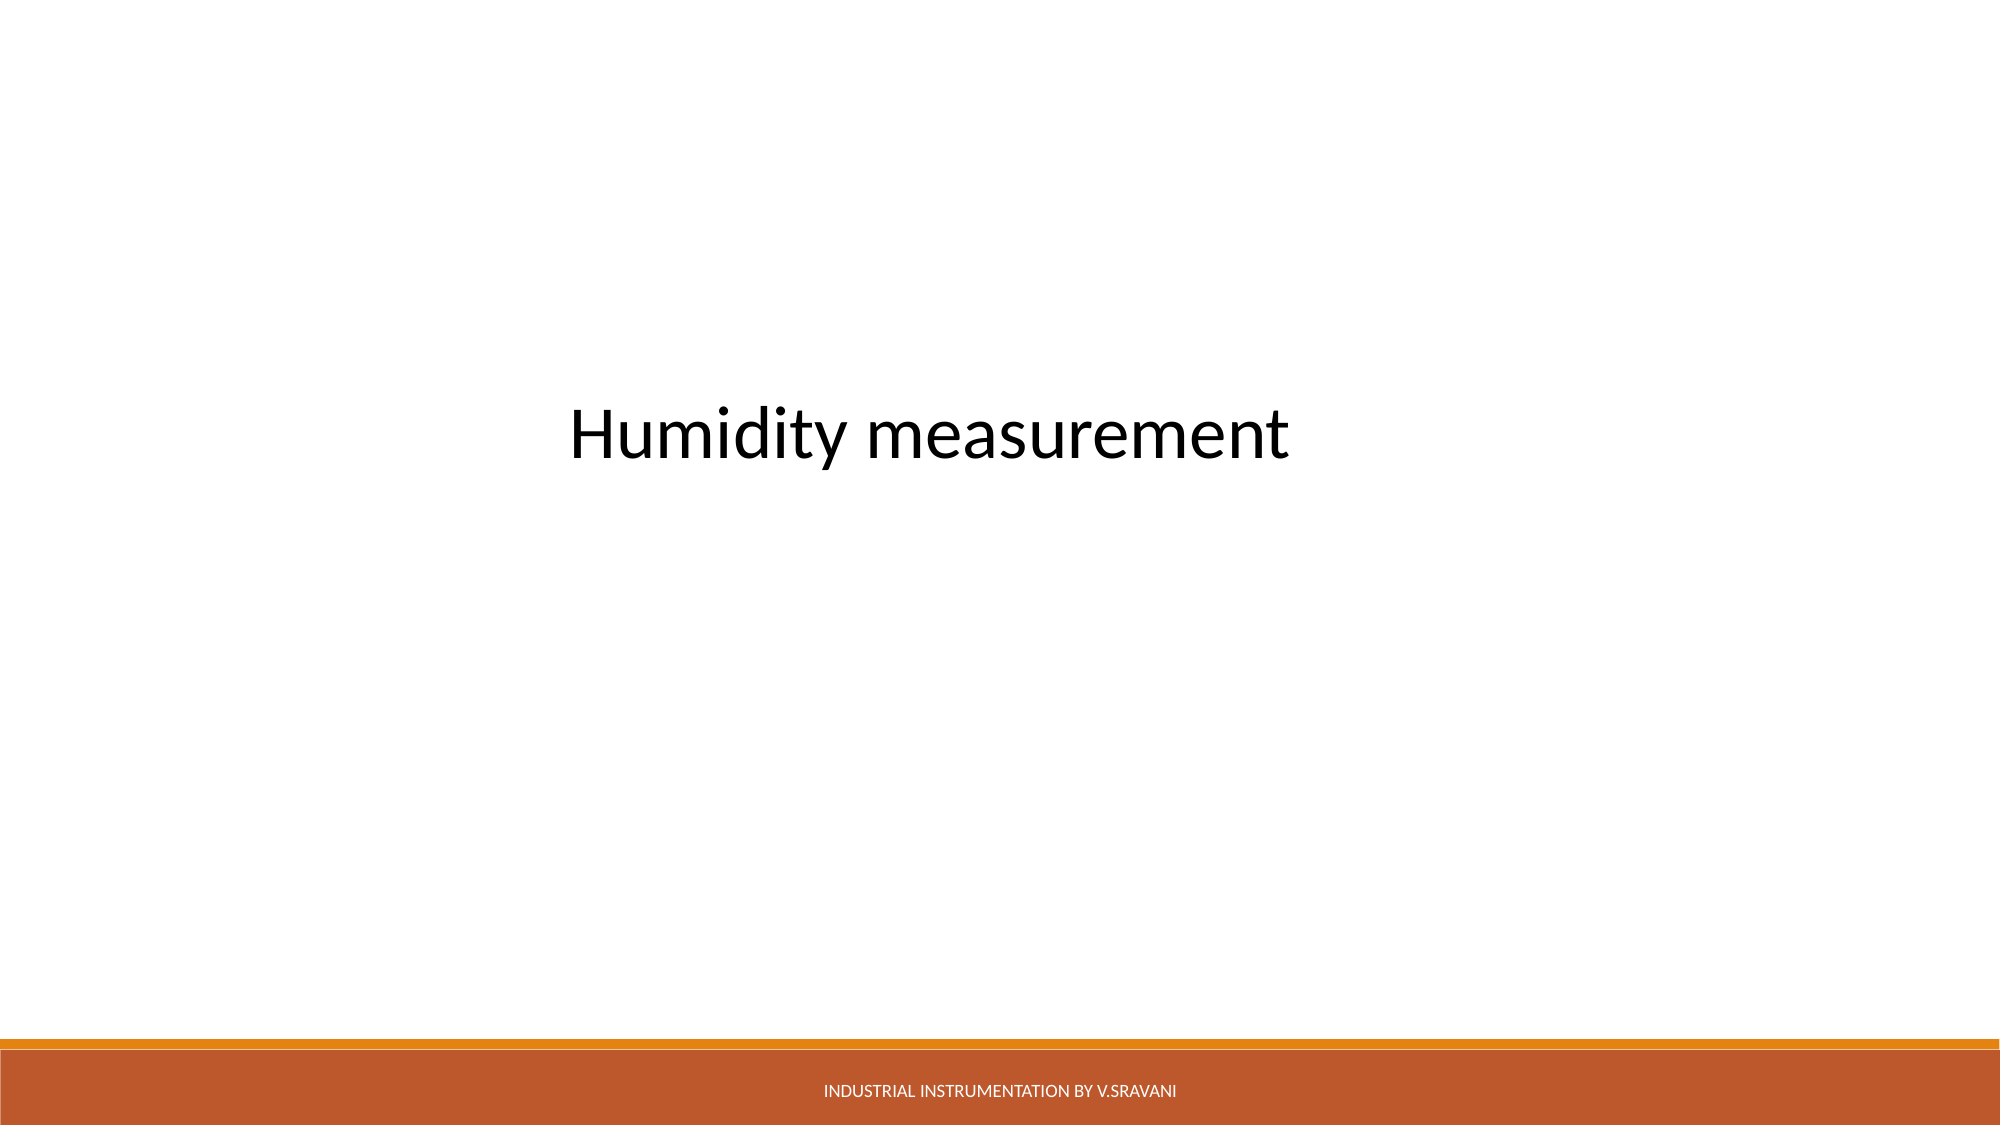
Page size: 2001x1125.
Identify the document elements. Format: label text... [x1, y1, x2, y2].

text_box Humidity measurement [555, 376, 1307, 526]
footer Industrial Instrumentation by V.Sravani [604, 1059, 1396, 1120]
